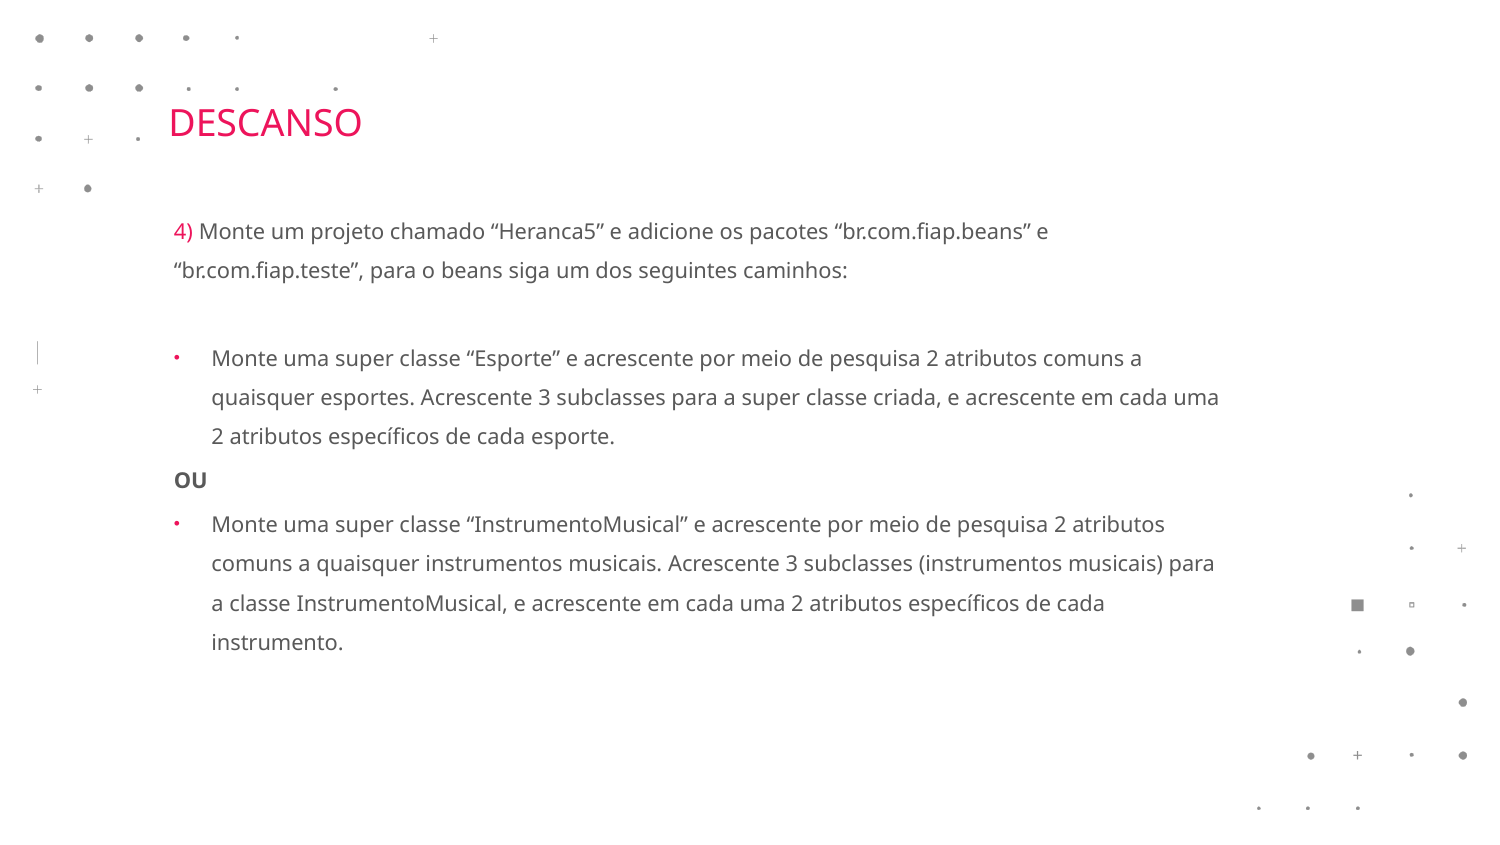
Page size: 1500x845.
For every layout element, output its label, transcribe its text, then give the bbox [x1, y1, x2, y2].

picture [33, 34, 1467, 810]
text_box 4) Monte um projeto chamado “Heranca5” e adicione os pacotes “br.com.fiap.beans” e “br.com.fiap.teste”, para o beans siga um dos seguintes caminhos: Monte uma super classe “Esporte” e acrescente por meio de pesquisa 2 atributos comuns a quaisquer esportes. Acrescente 3 subclasses para a super classe criada, e acrescente em cada uma 2 atributos específicos de cada esporte. OU Monte uma super classe “InstrumentoMusical” e acrescente por meio de pesquisa 2 atributos comuns a quaisquer instrumentos musicais. Acrescente 3 subclasses (instrumentos musicais) para a classe InstrumentoMusical, e acrescente em cada uma 2 atributos específicos de cada instrumento. [9, 197, 1238, 765]
text_box DESCANSO [153, 91, 1023, 151]
